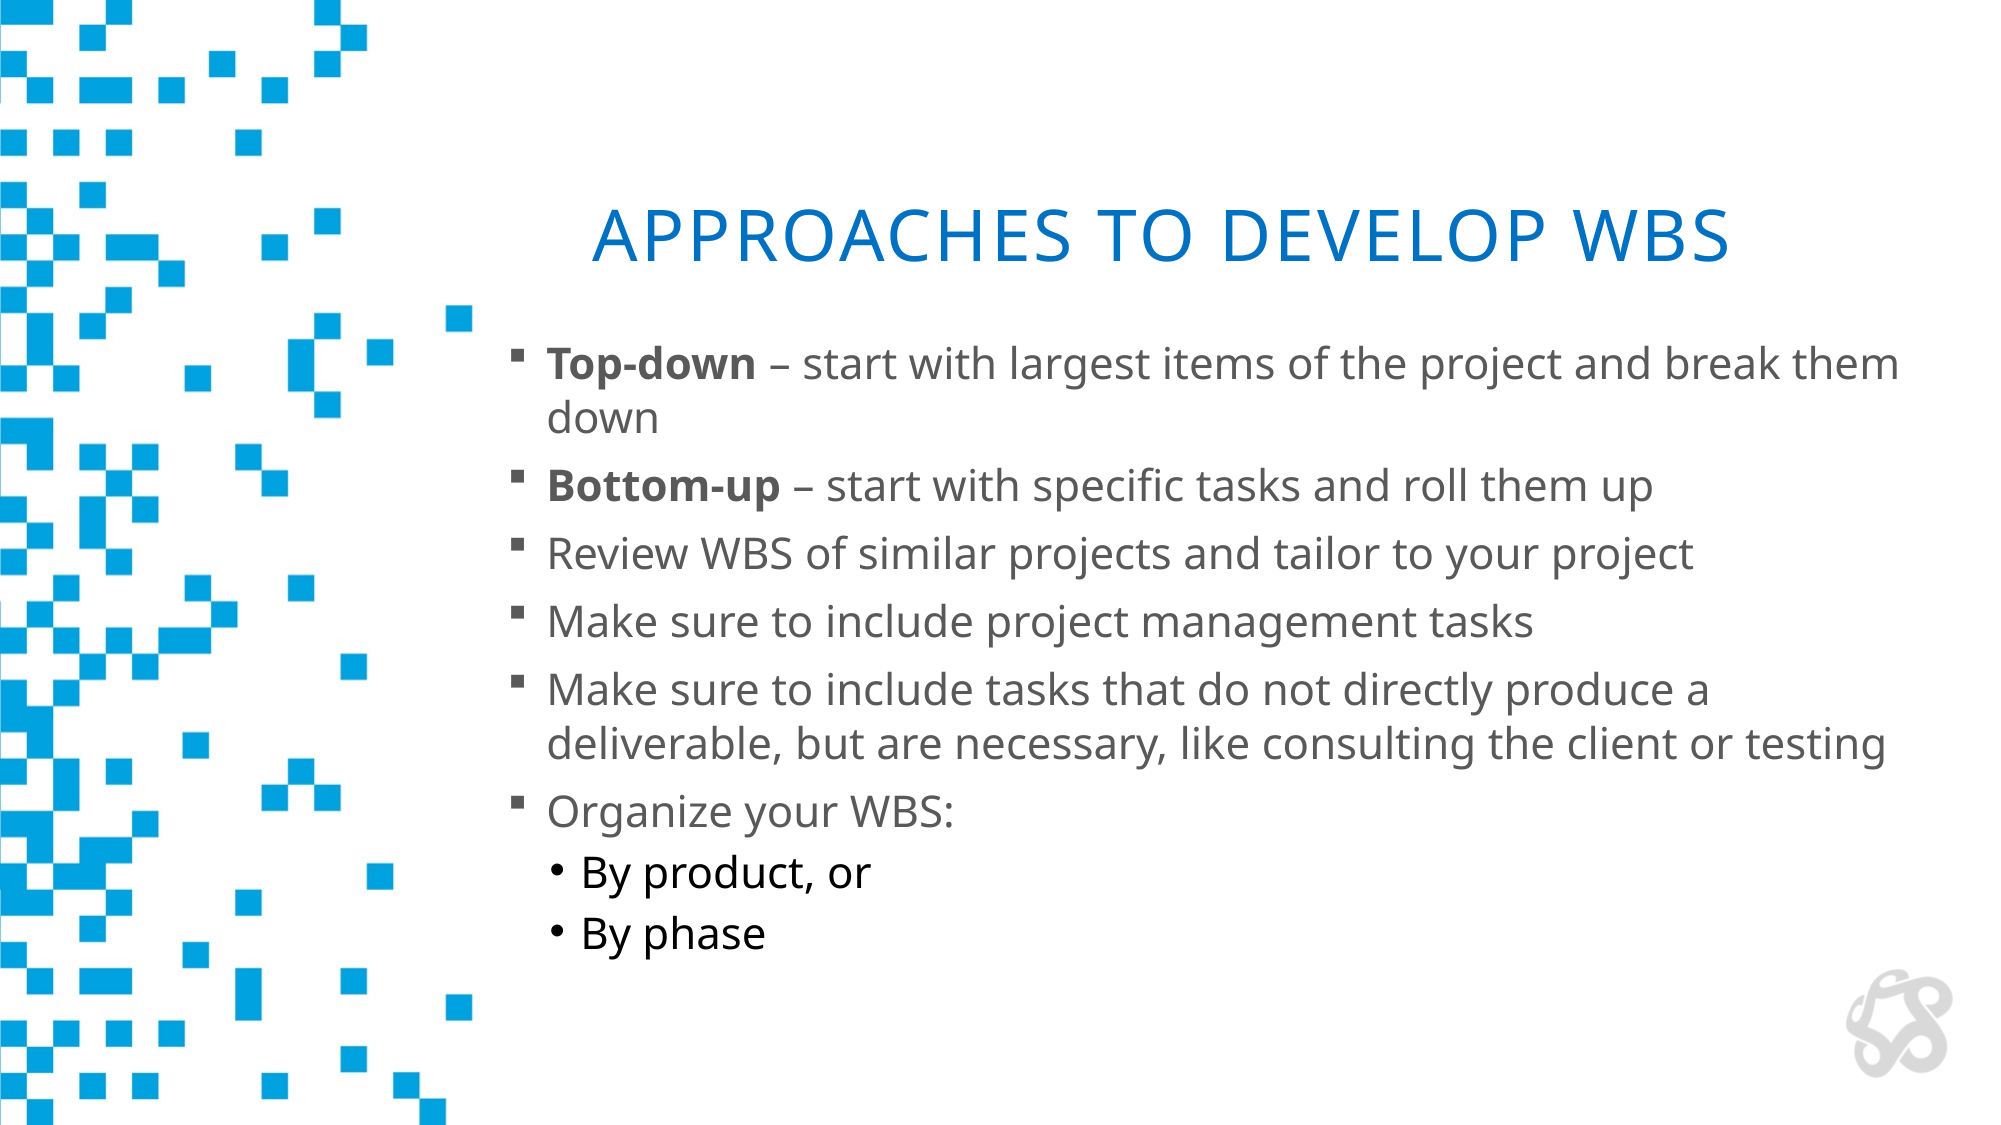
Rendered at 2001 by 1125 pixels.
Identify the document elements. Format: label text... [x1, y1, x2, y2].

picture [0, 0, 2001, 1125]
title Approaches to Develop WBS [577, 107, 1807, 287]
list Top-down – start with largest items of the project and break them down Bottom-up – start with specific tasks and roll them up Review WBS of similar projects and tailor to your project Make sure to include project management tasks Make sure to include tasks that do not directly produce a deliverable, but are necessary, like consulting the client or testing Organize your WBS: By product, or By phase [492, 329, 1933, 1018]
